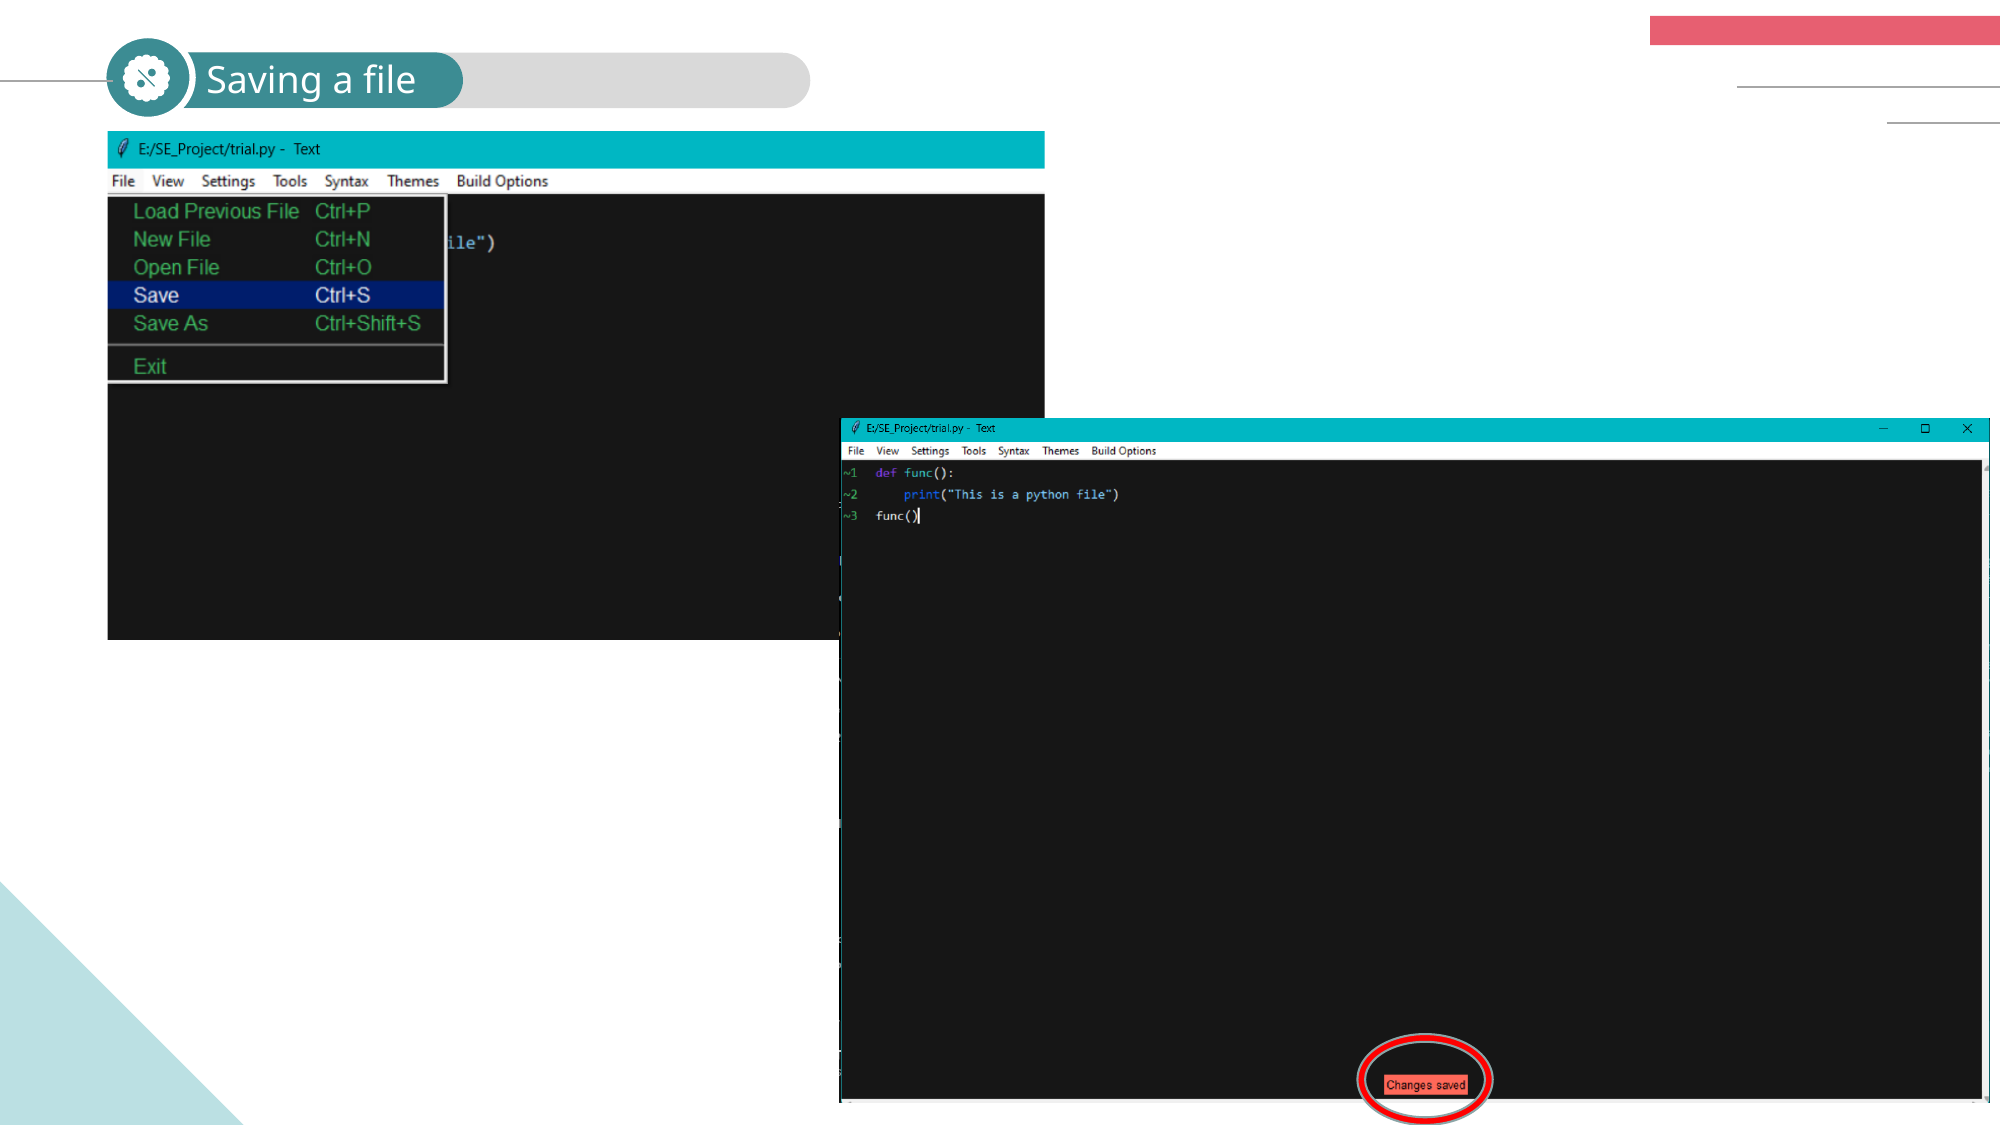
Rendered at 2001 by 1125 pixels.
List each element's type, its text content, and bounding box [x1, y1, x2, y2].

text_box [102, 34, 191, 121]
text_box [0, 879, 246, 1125]
text_box Saving a file [191, 48, 548, 108]
text_box [1365, 1103, 1485, 1125]
text_box [122, 54, 170, 102]
text_box [180, 51, 812, 110]
text_box [185, 51, 191, 60]
picture [107, 131, 1990, 1103]
text_box [181, 95, 443, 109]
text_box [1649, 15, 2000, 46]
